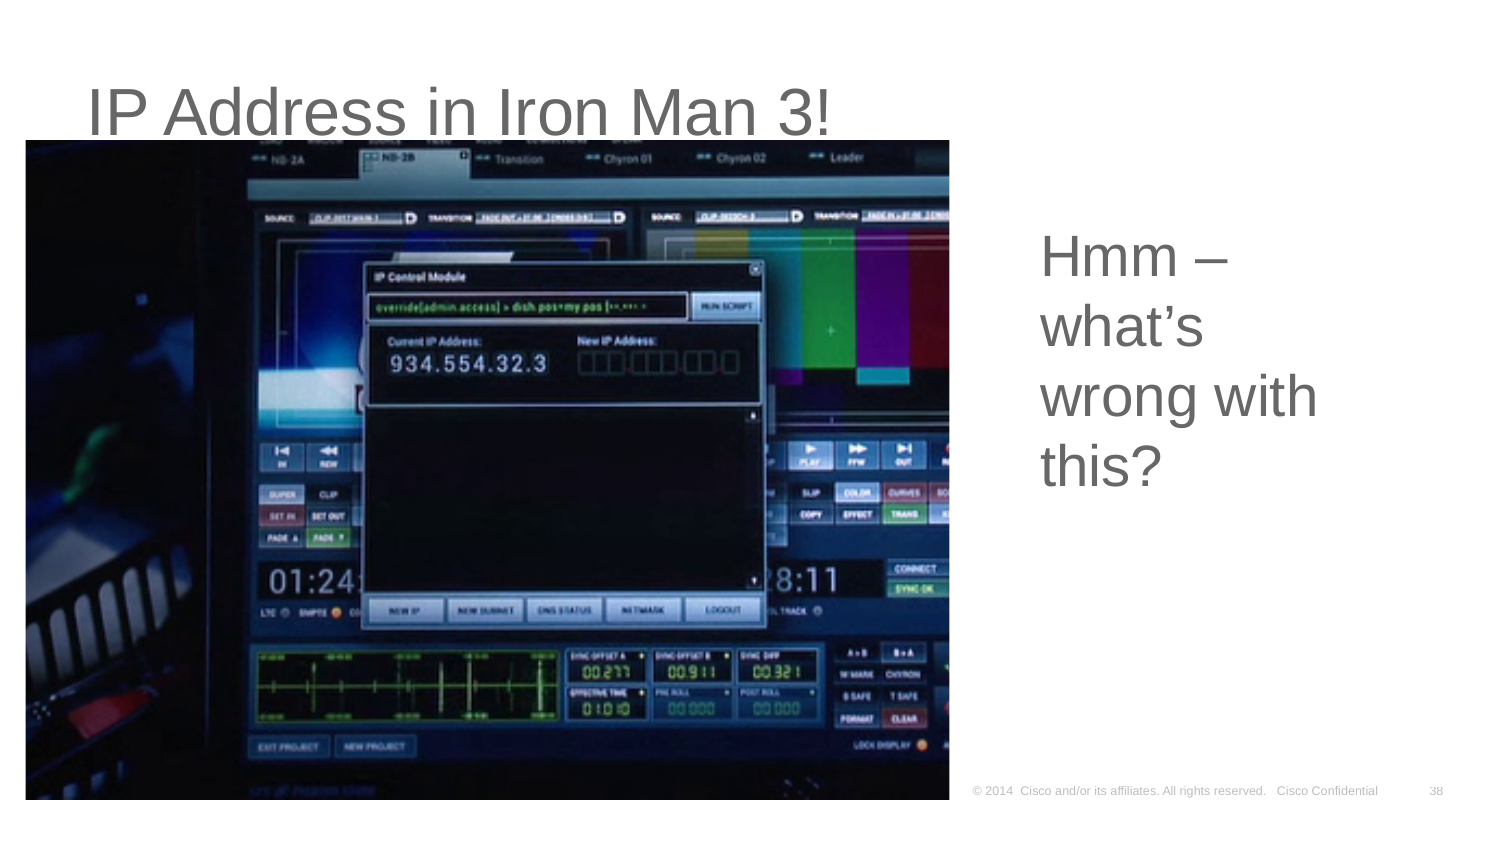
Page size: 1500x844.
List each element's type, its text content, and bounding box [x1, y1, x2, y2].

title IP Address in Iron Man 3! [71, 55, 1441, 176]
picture [25, 139, 950, 803]
text_box Hmm – what’s wrong with this? [1025, 210, 1385, 506]
